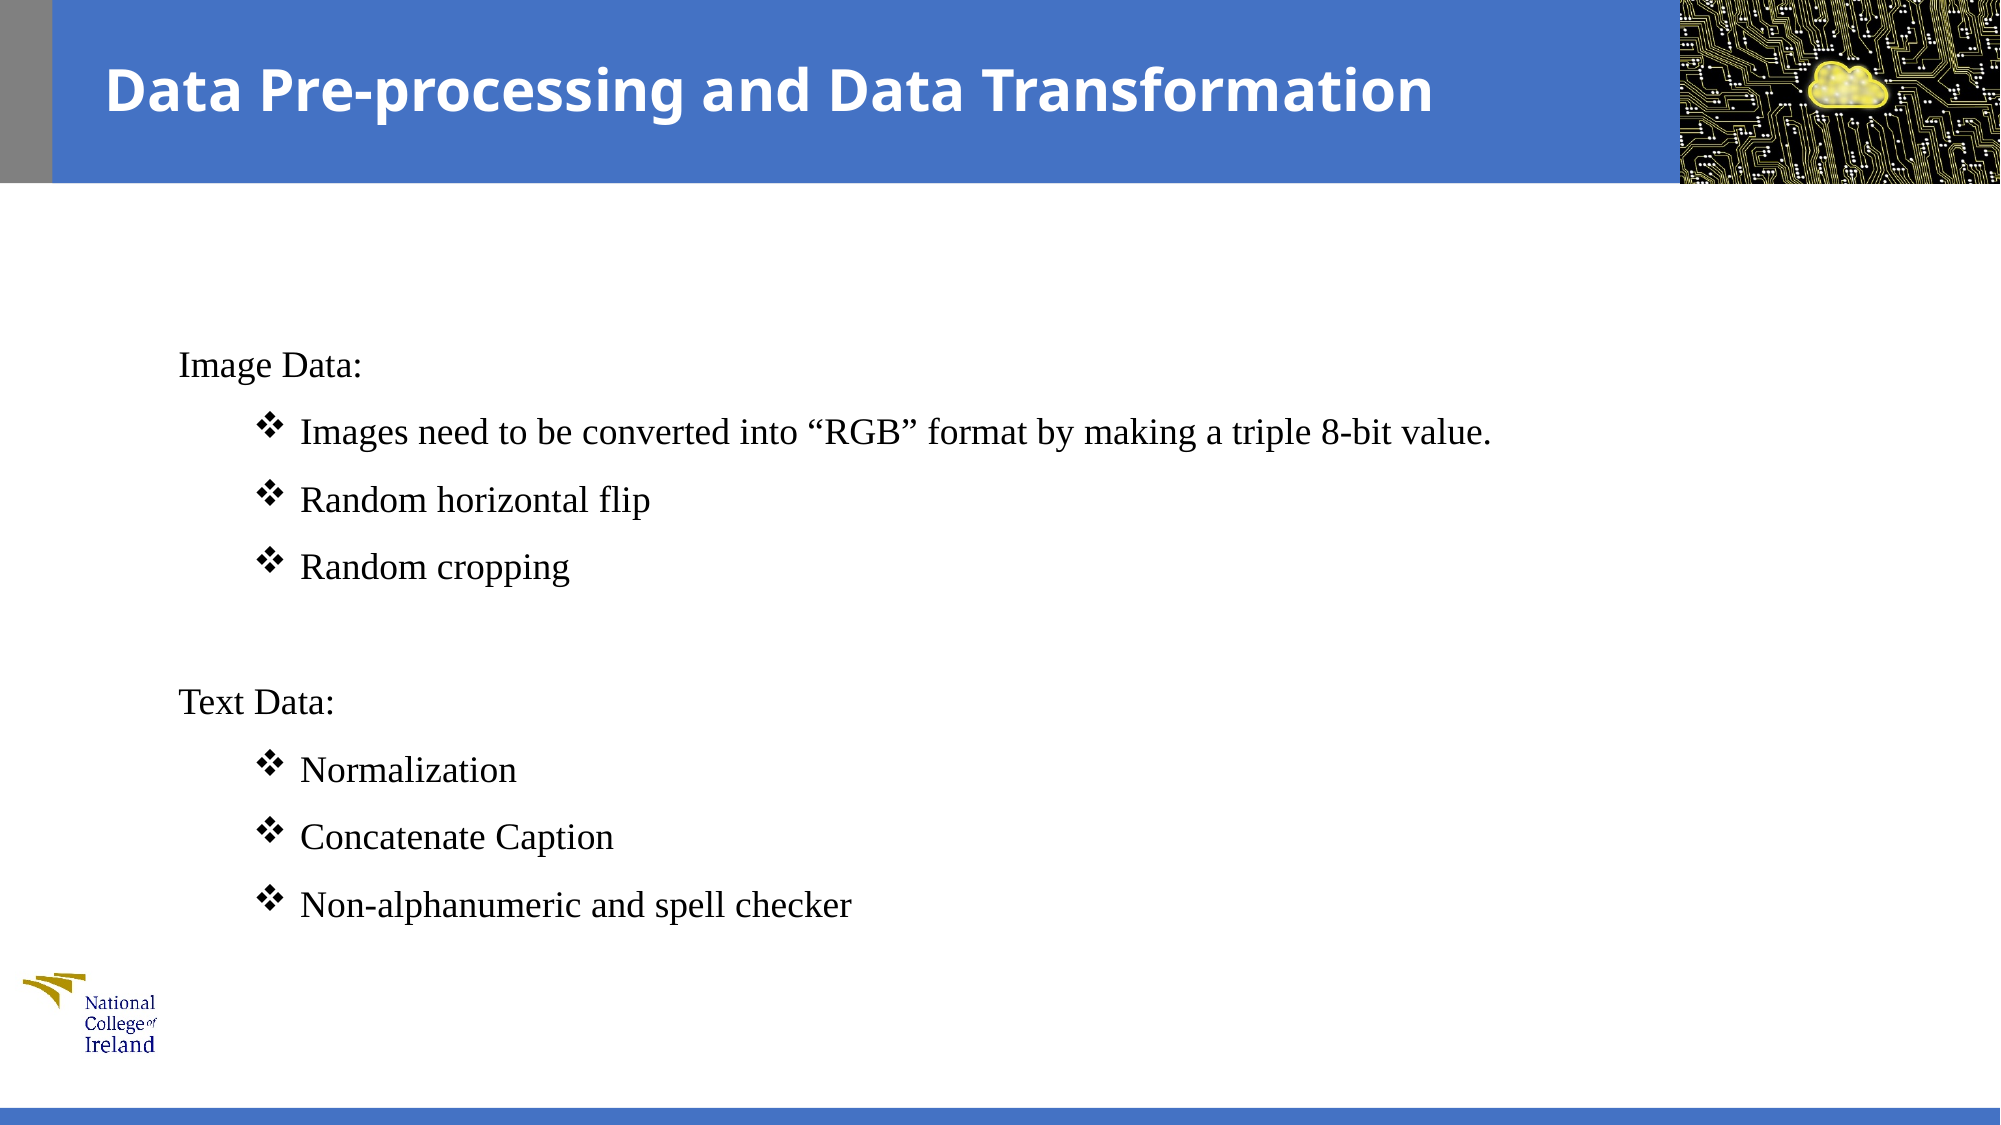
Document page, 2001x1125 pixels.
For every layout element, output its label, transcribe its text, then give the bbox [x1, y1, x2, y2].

text_box Data Pre-processing and Data Transformation [89, 25, 1679, 152]
text_box [0, 1107, 2000, 1125]
text_box [0, 0, 51, 184]
picture [15, 938, 164, 1087]
picture [1679, 0, 2000, 184]
text_box Image Data: Images need to be converted into “RGB” format by making a triple 8-bit value. Random horizontal flip Random cropping Text Data: Normalization Concatenate Caption Non-alphanumeric and spell checker [163, 310, 1854, 933]
text_box [51, 0, 1679, 184]
